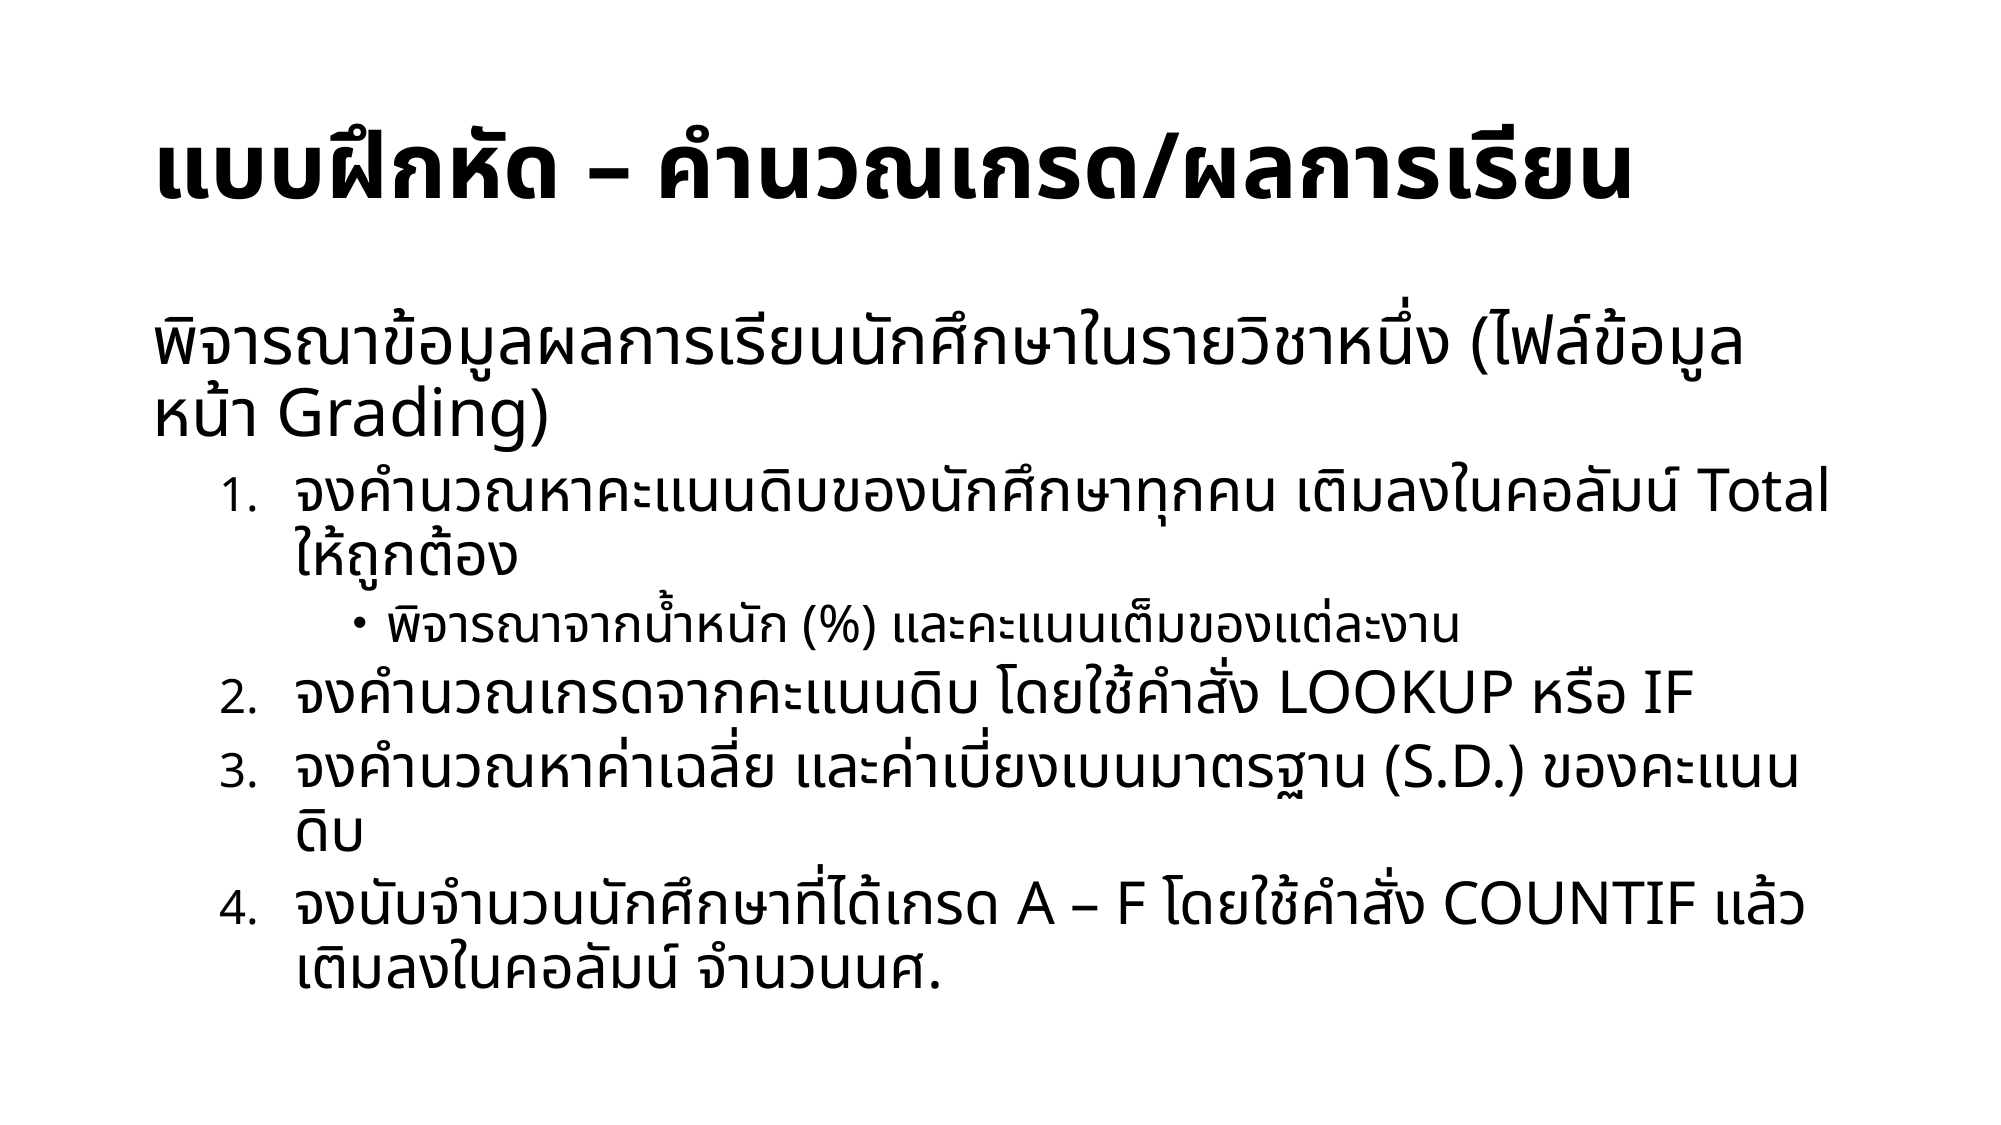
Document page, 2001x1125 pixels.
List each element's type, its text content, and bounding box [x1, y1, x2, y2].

list พิจารณาข้อมูลผลการเรียนนักศึกษาในรายวิชาหนึ่ง (ไฟล์ข้อมูลหน้า Grading) จงคำนวณหาคะแนนดิบของนักศึกษาทุกคน เติมลงในคอลัมน์ Total ให้ถูกต้อง พิจารณาจากน้ำหนัก (%) และคะแนนเต็มของแต่ละงาน จงคำนวณเกรดจากคะแนนดิบ โดยใช้คำสั่ง LOOKUP หรือ IF จงคำนวณหาค่าเฉลี่ย และค่าเบี่ยงเบนมาตรฐาน (S.D.) ของคะแนนดิบ จงนับจำนวนนักศึกษาที่ได้เกรด A – F โดยใช้คำสั่ง COUNTIF แล้วเติมลงในคอลัมน์ จำนวนนศ. [137, 299, 1863, 1014]
title แบบฝึกหัด – คำนวณเกรด/ผลการเรียน [137, 59, 1863, 278]
